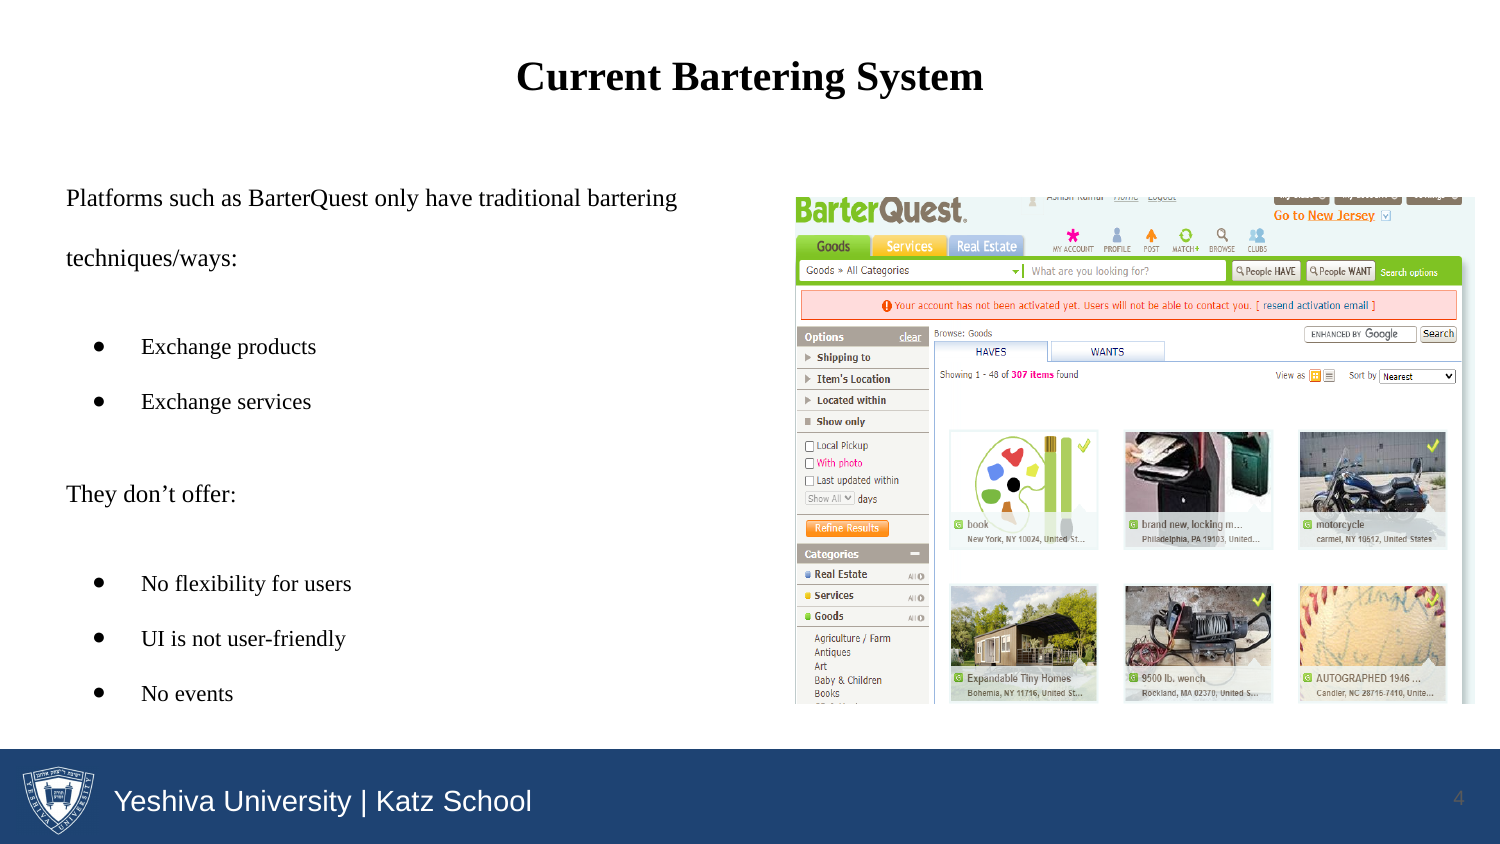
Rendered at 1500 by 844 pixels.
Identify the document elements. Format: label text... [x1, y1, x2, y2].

picture [795, 197, 1476, 704]
list Platforms such as BarterQuest only have traditional bartering techniques/ways: Exchange products Exchange services They don’t offer: No flexibility for users UI is not user-friendly No events [51, 136, 708, 719]
picture [0, 749, 1500, 844]
title Current Bartering System [51, 33, 1449, 128]
